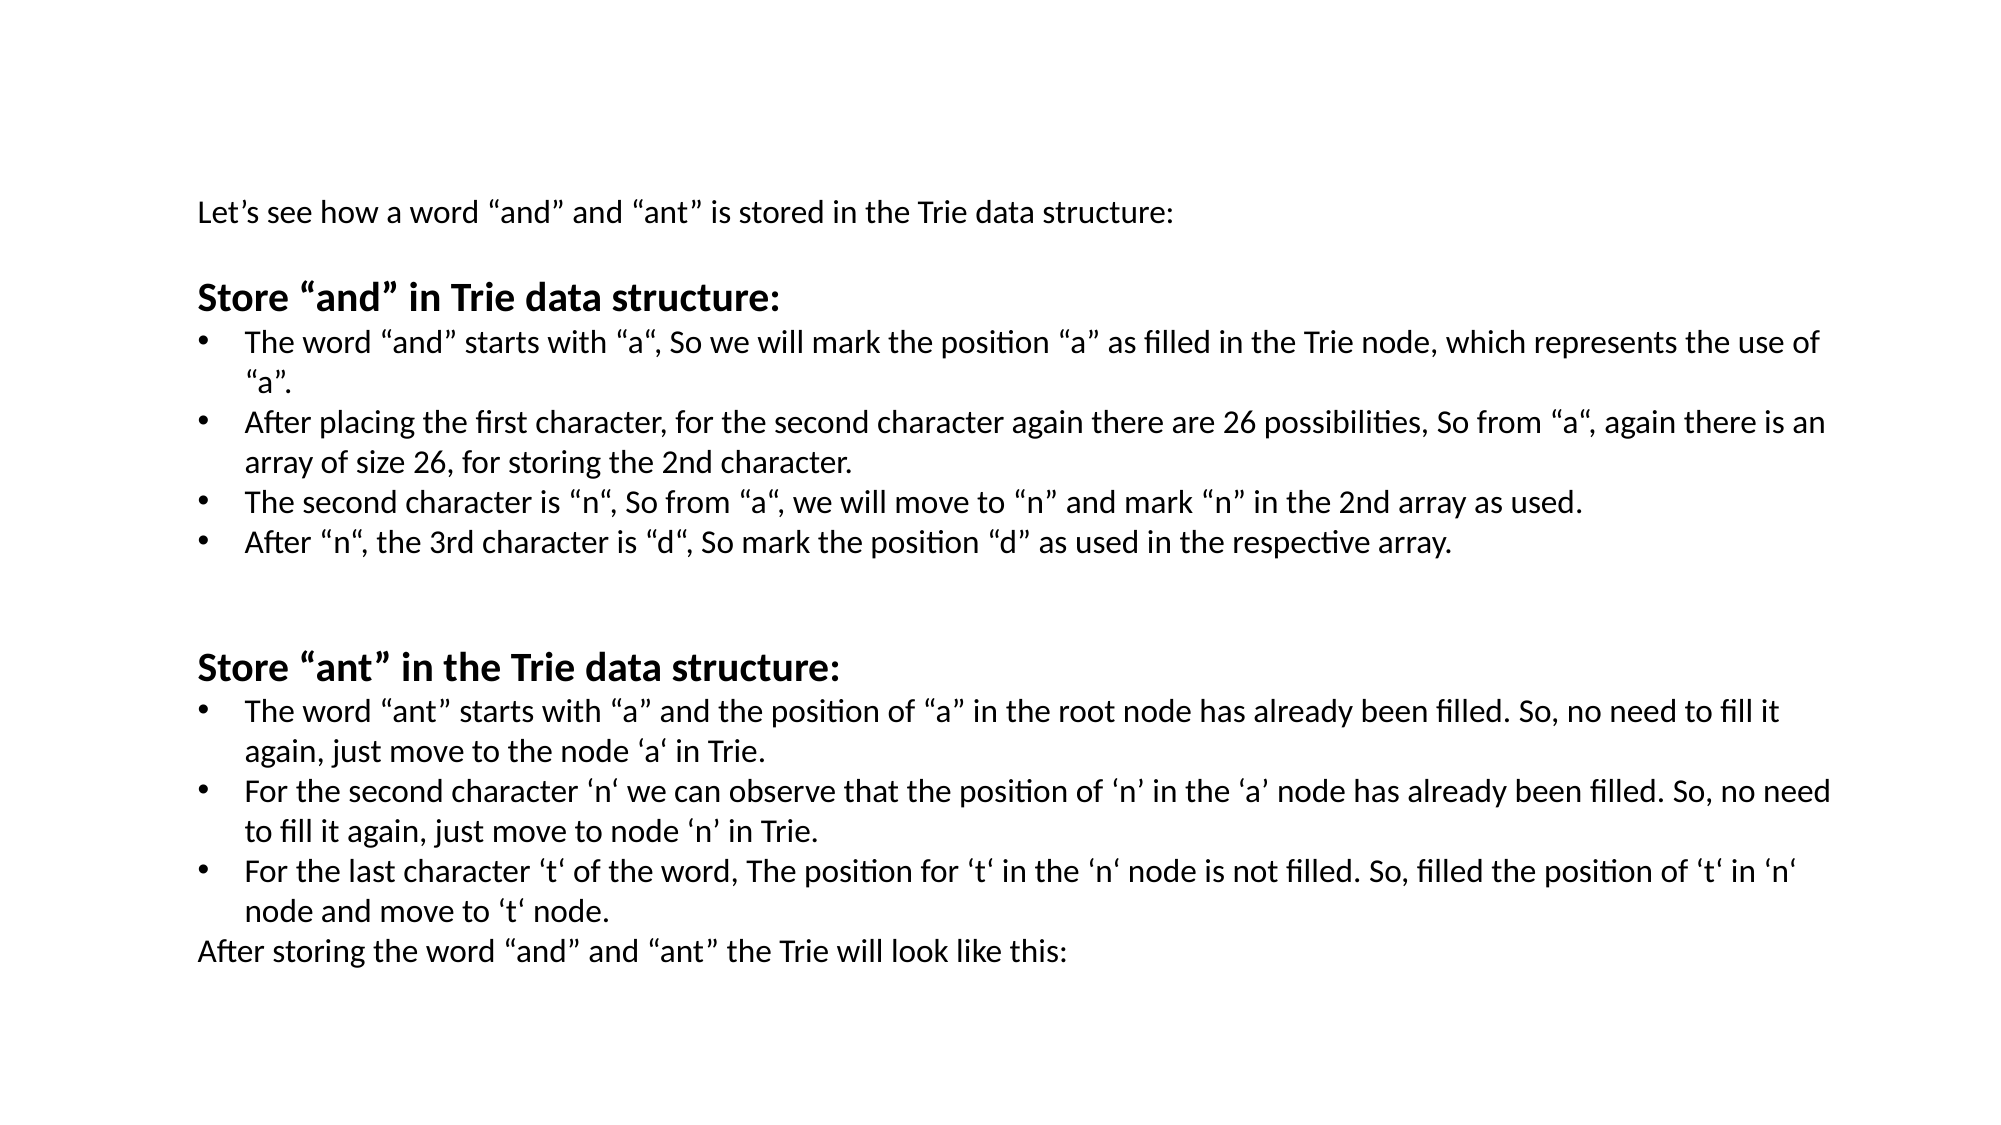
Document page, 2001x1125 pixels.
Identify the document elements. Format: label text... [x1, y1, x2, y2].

text_box Let’s see how a word “and” and “ant” is stored in the Trie data structure: Store “and” in Trie data structure: The word “and” starts with “a“, So we will mark the position “a” as filled in the Trie node, which represents the use of “a”. After placing the first character, for the second character again there are 26 possibilities, So from “a“, again there is an array of size 26, for storing the 2nd character. The second character is “n“, So from “a“, we will move to “n” and mark “n” in the 2nd array as used. After “n“, the 3rd character is “d“, So mark the position “d” as used in the respective array. Store “ant” in the Trie data structure: The word “ant” starts with “a” and the position of “a” in the root node has already been filled. So, no need to fill it again, just move to the node ‘a‘ in Trie. For the second character ‘n‘ we can observe that the position of ‘n’ in the ‘a’ node has already been filled. So, no need to fill it again, just move to node ‘n’ in Trie. For the last character ‘t‘ of the word, The position for ‘t‘ in the ‘n‘ node is not filled. So, filled the position of ‘t‘ in ‘n‘ node and move to ‘t‘ node. After storing the word “and” and “ant” the Trie will look like this: [182, 182, 1881, 1027]
